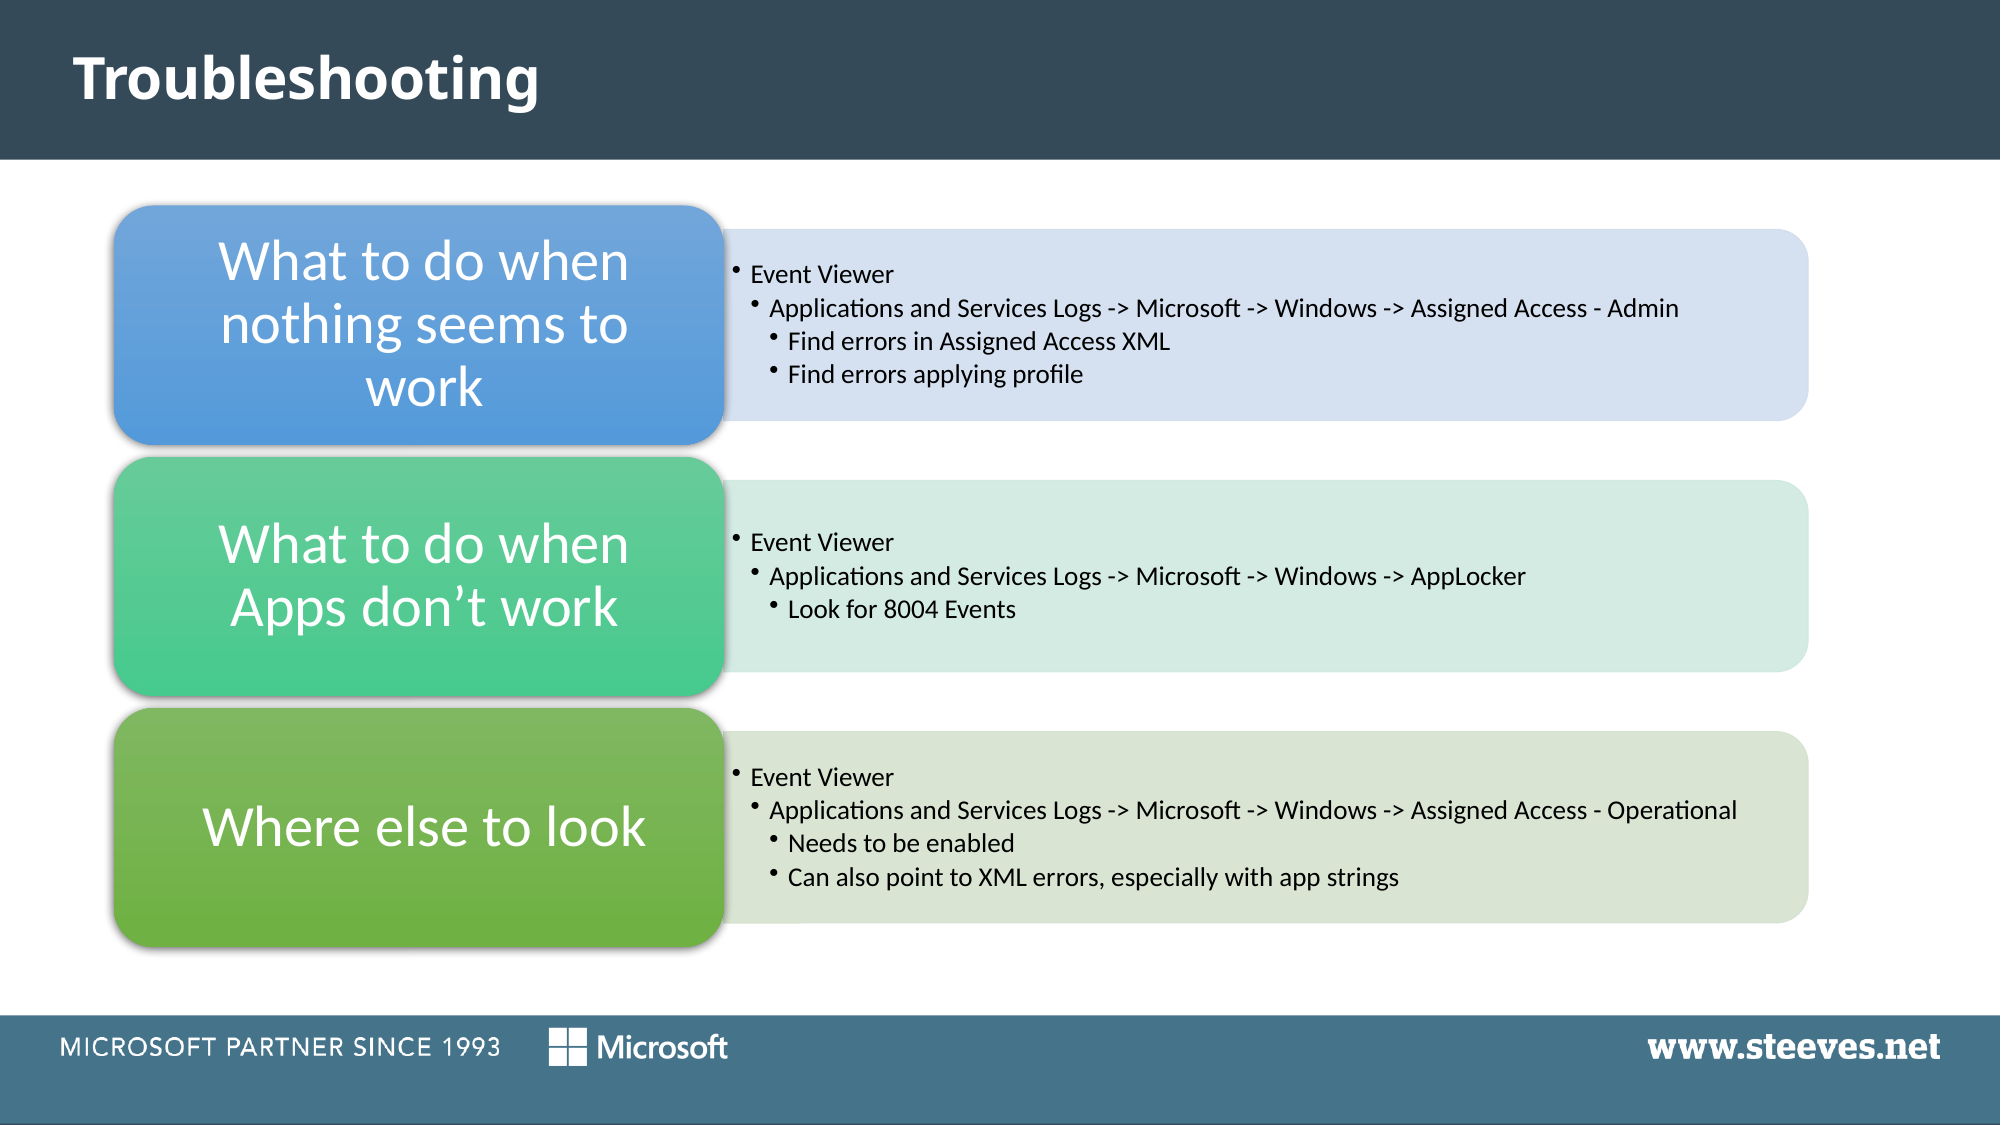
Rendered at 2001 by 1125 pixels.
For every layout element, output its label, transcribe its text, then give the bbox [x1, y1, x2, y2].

text_box [61, 1037, 499, 1056]
text_box + [0, 159, 2000, 1015]
text_box [548, 1027, 728, 1066]
text_box [1647, 1034, 1940, 1059]
text_box [0, 1015, 2000, 1124]
text_box Troubleshooting [70, 39, 1893, 112]
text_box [113, 205, 1809, 948]
